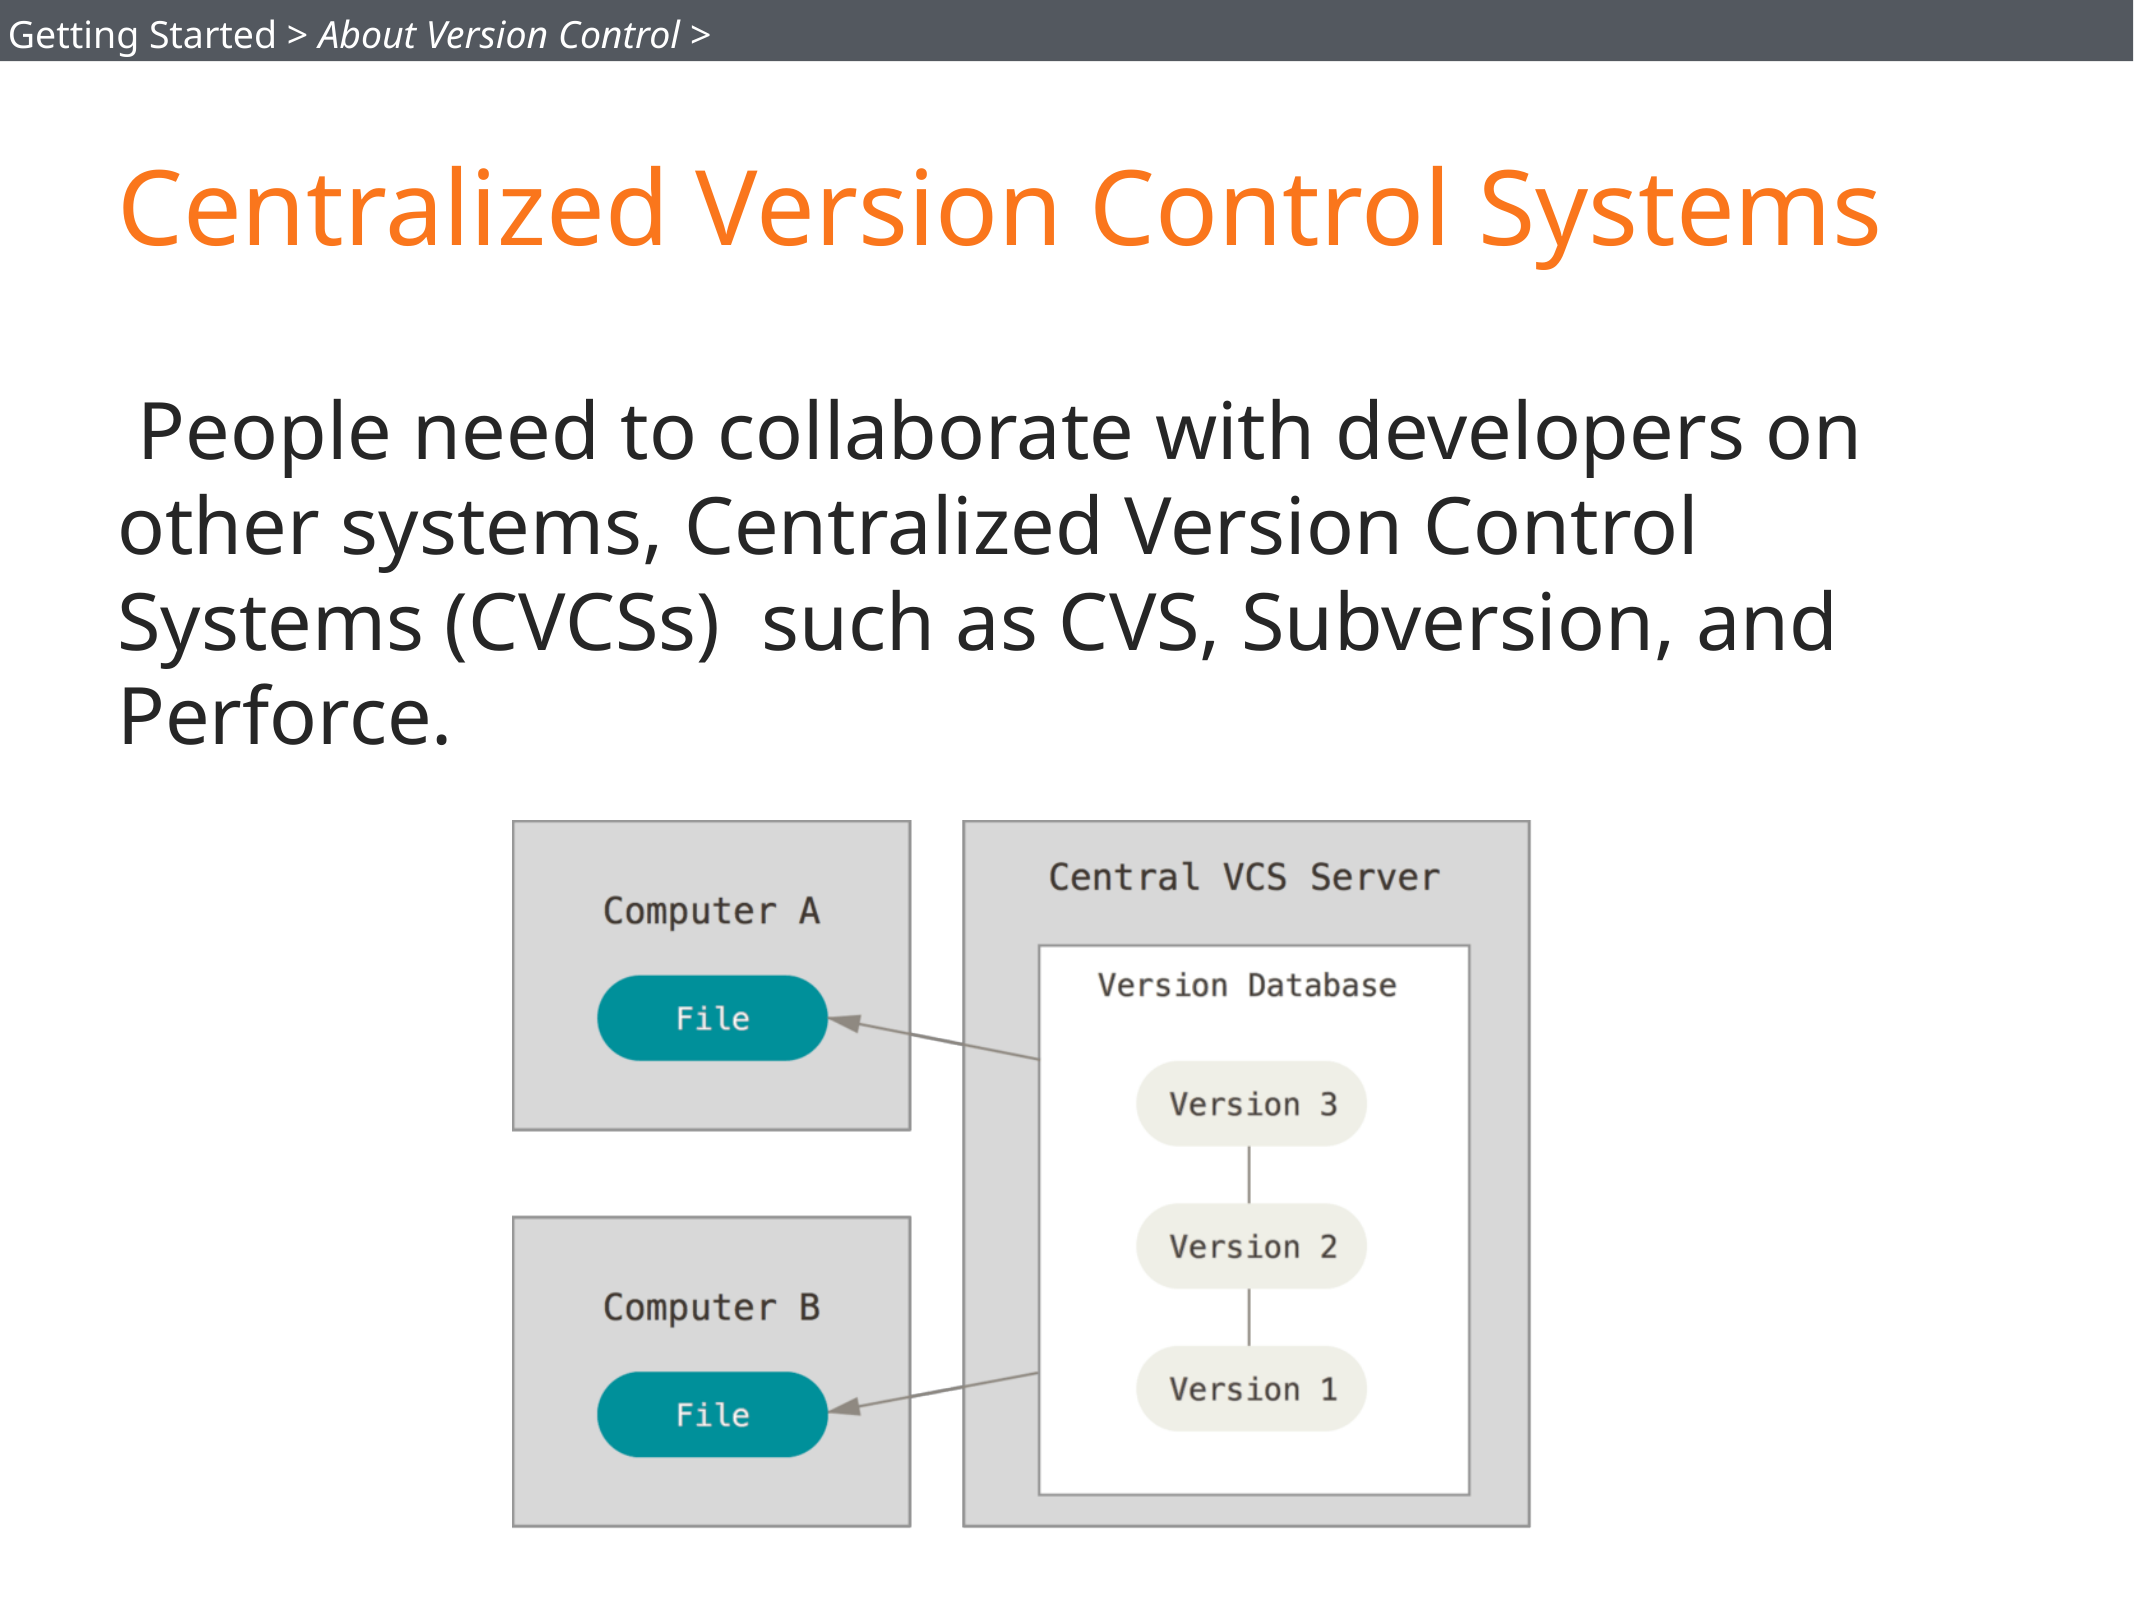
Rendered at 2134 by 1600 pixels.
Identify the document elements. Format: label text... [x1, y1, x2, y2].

list People need to collaborate with developers on other systems, Centralized Version Control Systems (CVCSs) such as CVS, Subversion, and Perforce. [106, 369, 2028, 778]
text_box Getting Started > About Version Control > [0, 2, 721, 65]
title Centralized Version Control Systems [106, 130, 2028, 327]
picture [511, 820, 1533, 1530]
